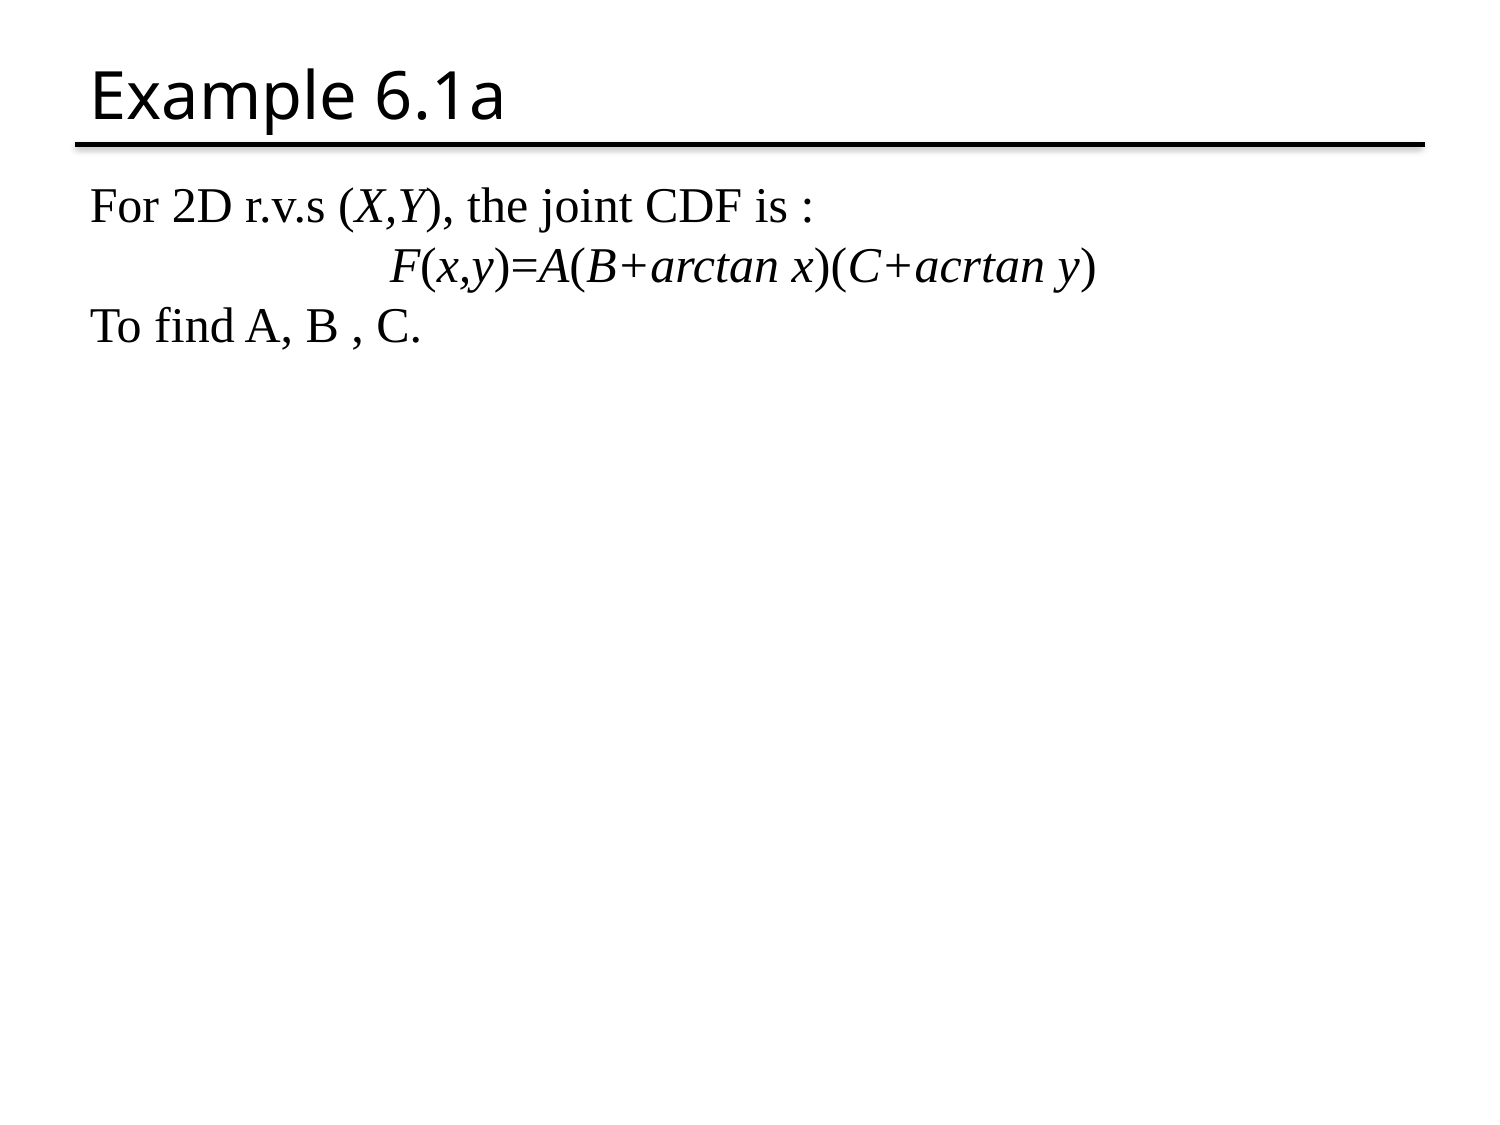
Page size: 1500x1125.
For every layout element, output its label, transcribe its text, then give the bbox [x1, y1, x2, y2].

title Example 6.1a [75, 45, 1425, 145]
text_box For 2D r.v.s (X,Y), the joint CDF is : F(x,y)=A(B+arctan x)(C+acrtan y) To find A, B , C. [74, 165, 1425, 367]
